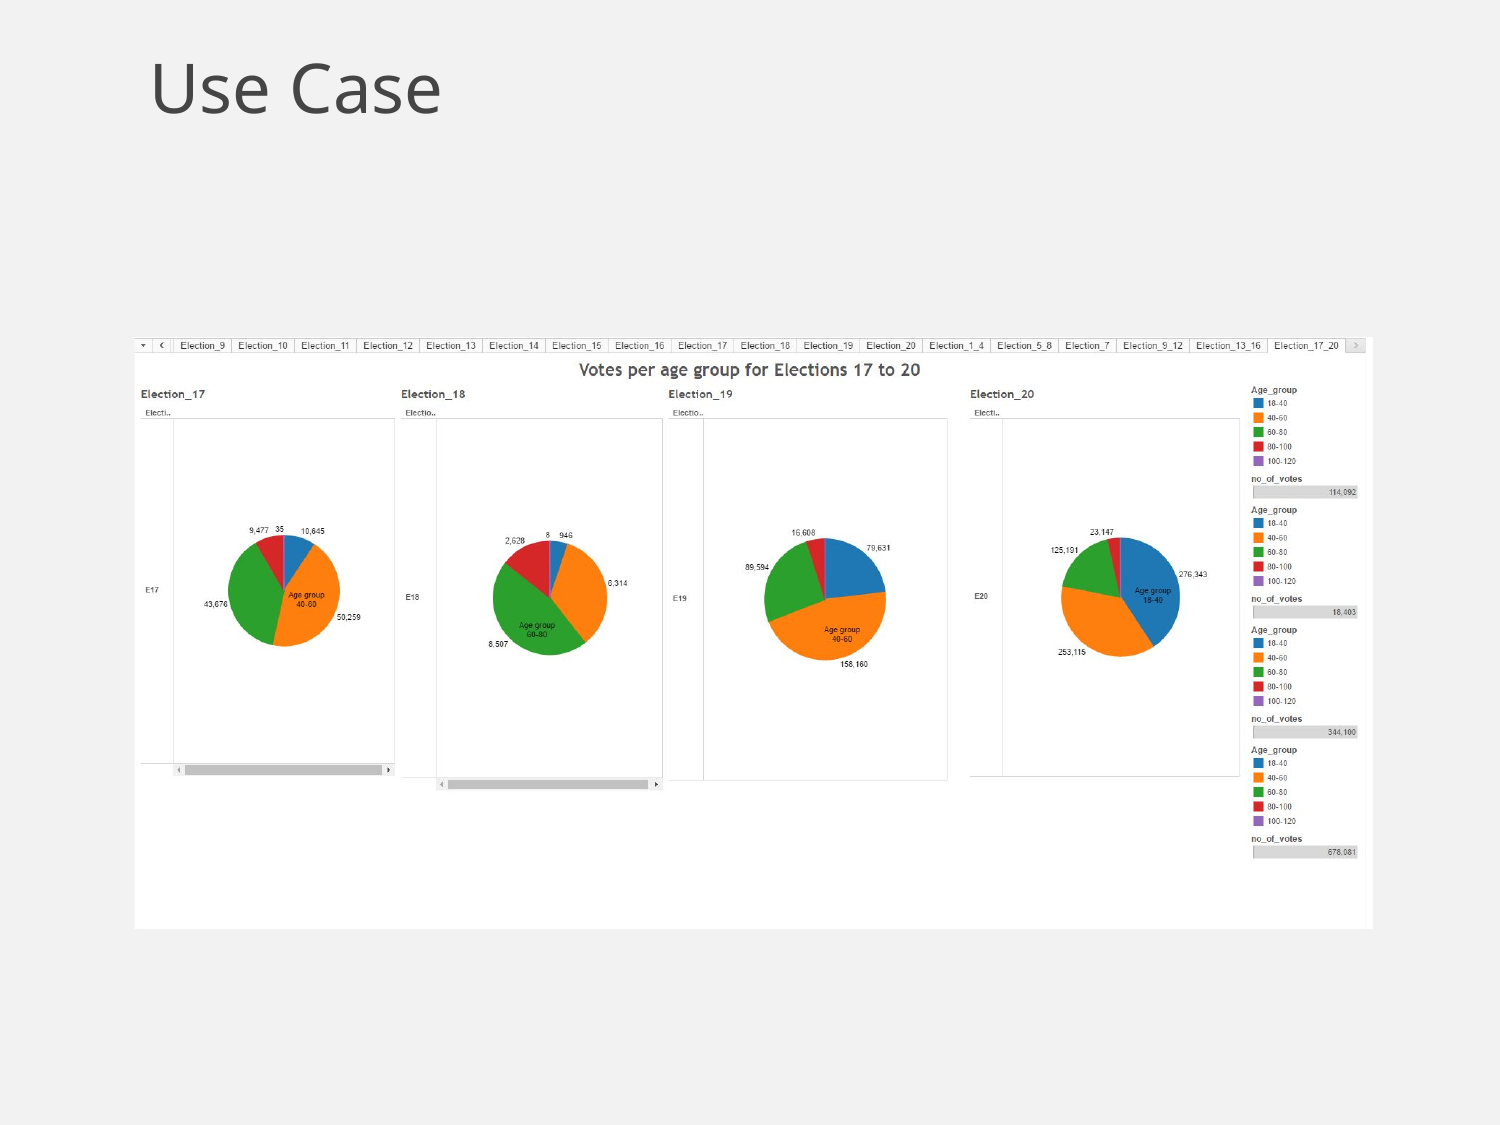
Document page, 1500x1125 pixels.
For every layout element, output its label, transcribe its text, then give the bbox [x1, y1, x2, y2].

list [134, 337, 1373, 929]
title Use Case [135, 47, 1373, 285]
